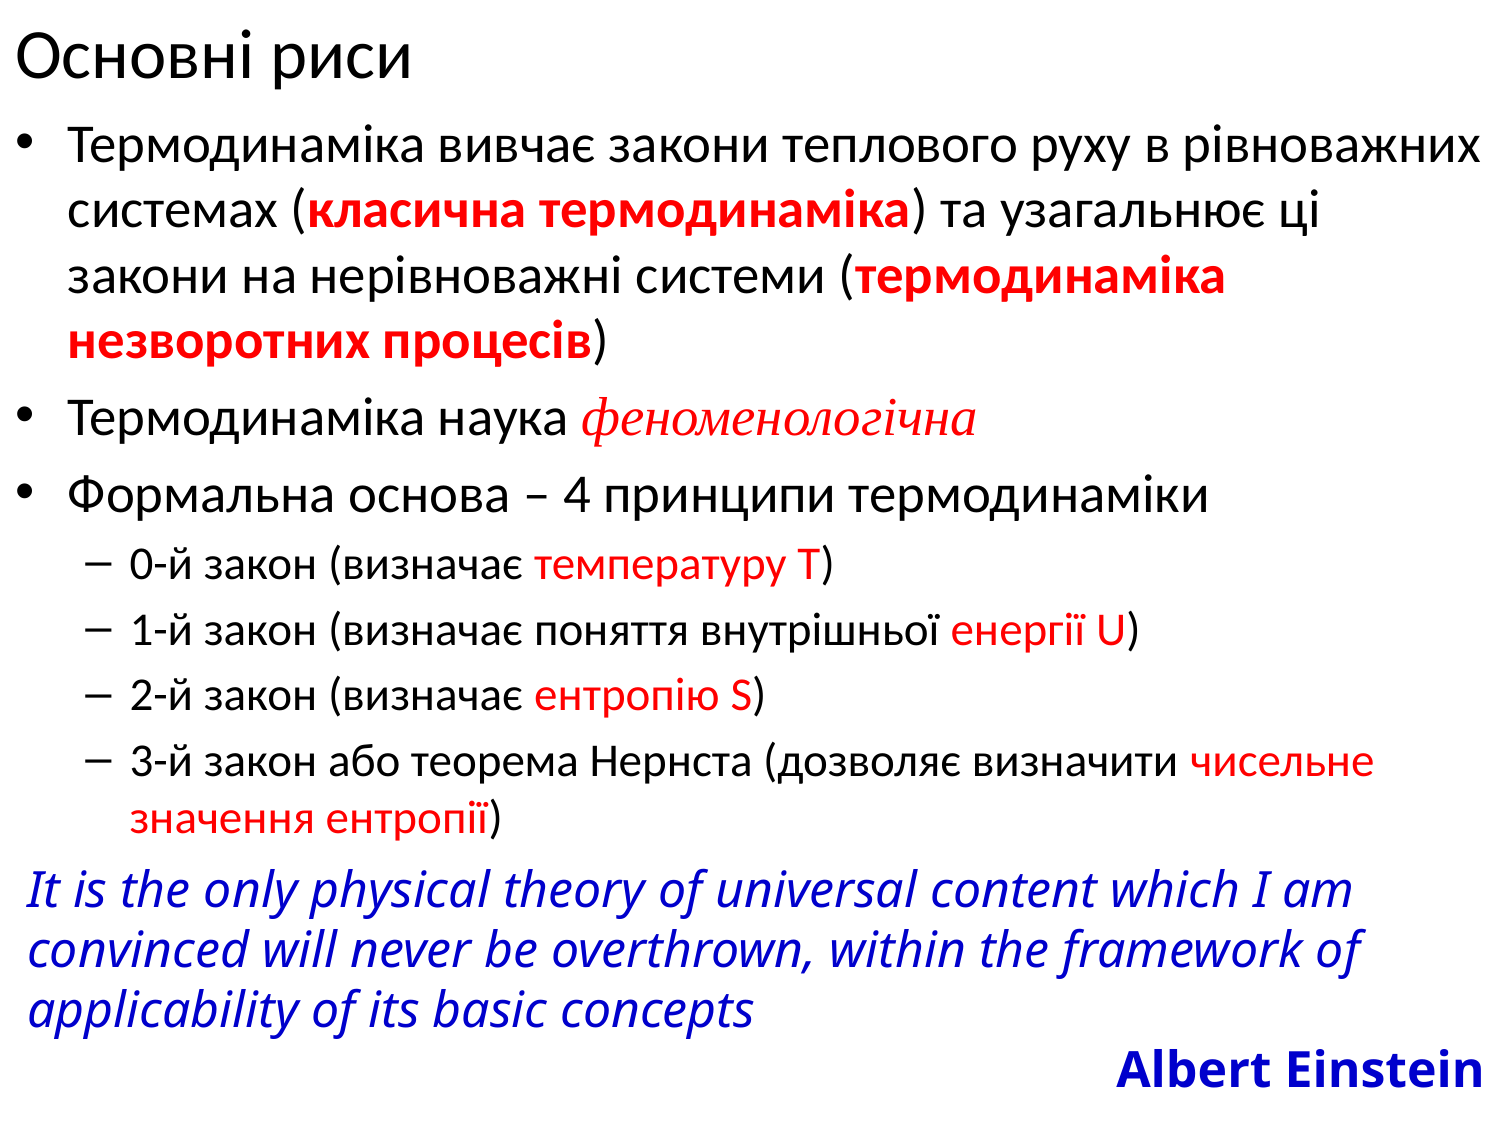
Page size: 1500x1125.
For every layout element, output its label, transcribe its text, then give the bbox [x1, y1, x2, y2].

list Термодинаміка вивчає закони теплового руху в рівноважних системах (класична термодинаміка) та узагальнює ці закони на нерівноважні системи (термодинаміка незворотних процесів) Термодинаміка наука феноменологічна Формальна основа – 4 принципи термодинаміки 0-й закон (визначає температуру Т) 1-й закон (визначає поняття внутрішньої енергії U) 2-й закон (визначає ентропію S) 3-й закон або теорема Нернста (дозволяє визначити чисельне значення ентропії) [0, 99, 1500, 850]
text_box It is the only physical theory of universal content which I am convinced will never be overthrown, within the framework of applicability of its basic concepts Albert Einstein [12, 849, 1500, 1105]
title Основні риси [0, 0, 1350, 99]
